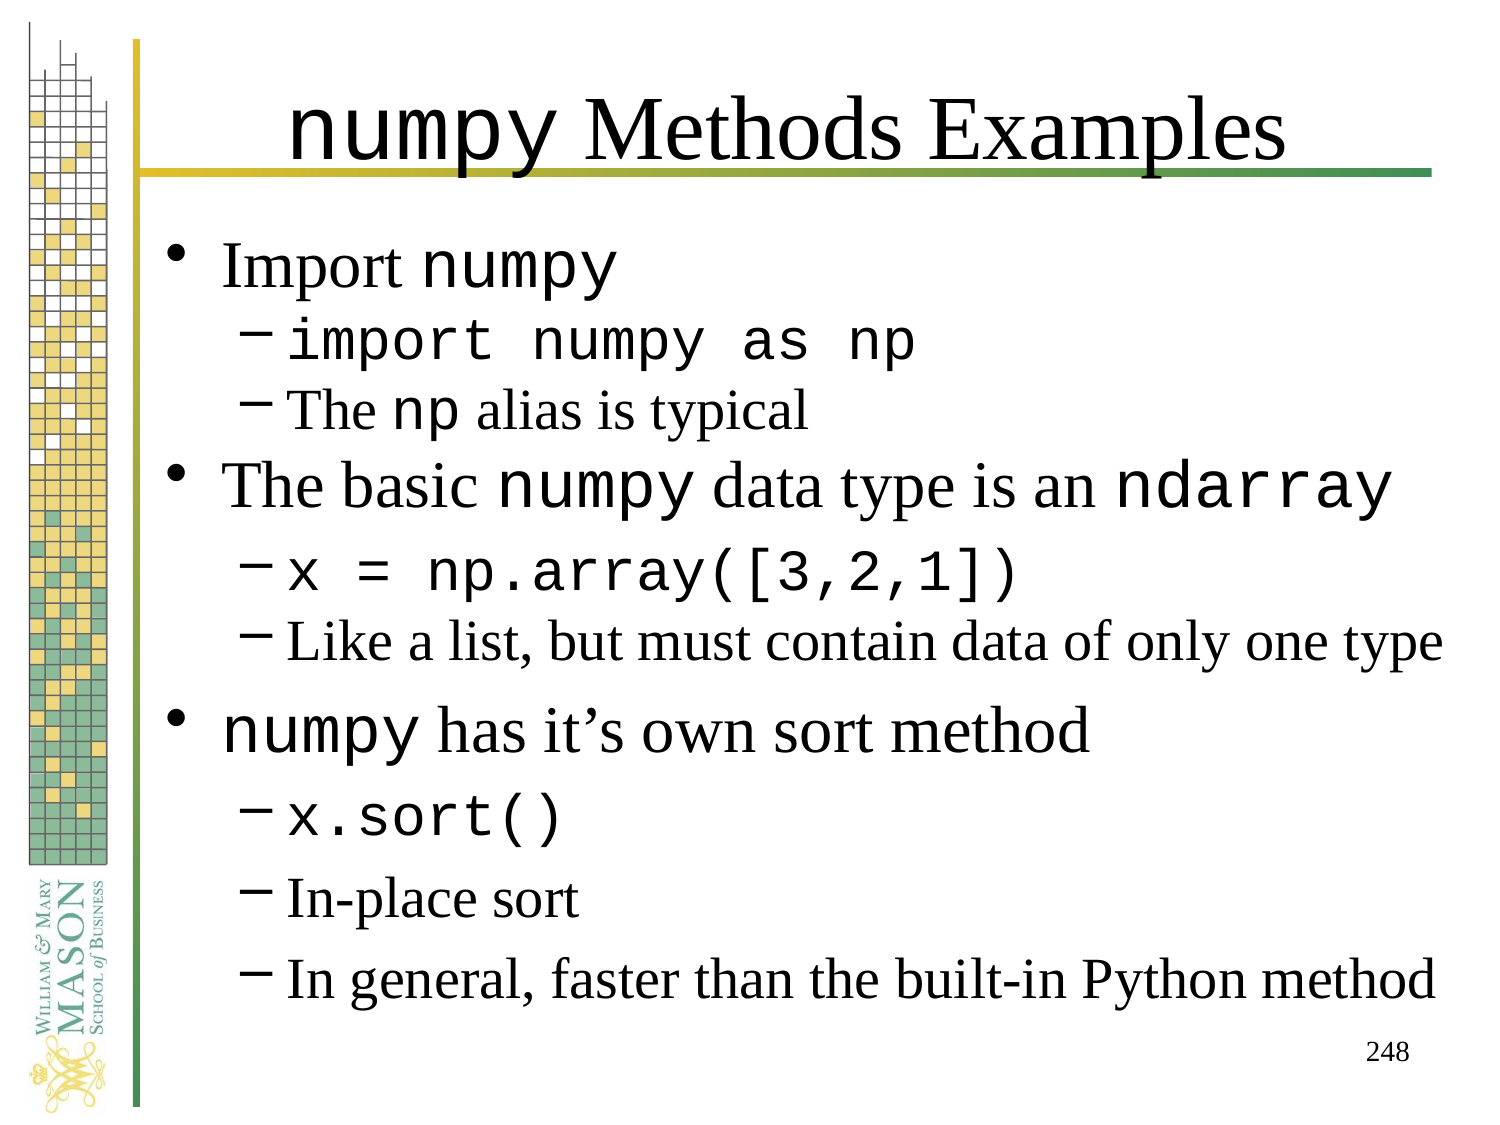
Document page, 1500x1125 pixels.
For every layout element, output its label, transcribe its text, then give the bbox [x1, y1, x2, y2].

title numpy Methods Examples [150, 45, 1425, 200]
slide_number 70 [29, 879, 107, 1113]
list Import numpy import numpy as np The np alias is typical The basic numpy data type is an ndarray x = np.array([3,2,1]) Like a list, but must contain data of only one type numpy has it’s own sort method x.sort() In-place sort In general, faster than the built-in Python method [150, 213, 1473, 1005]
slide_number 248 [1048, 1024, 1426, 1103]
